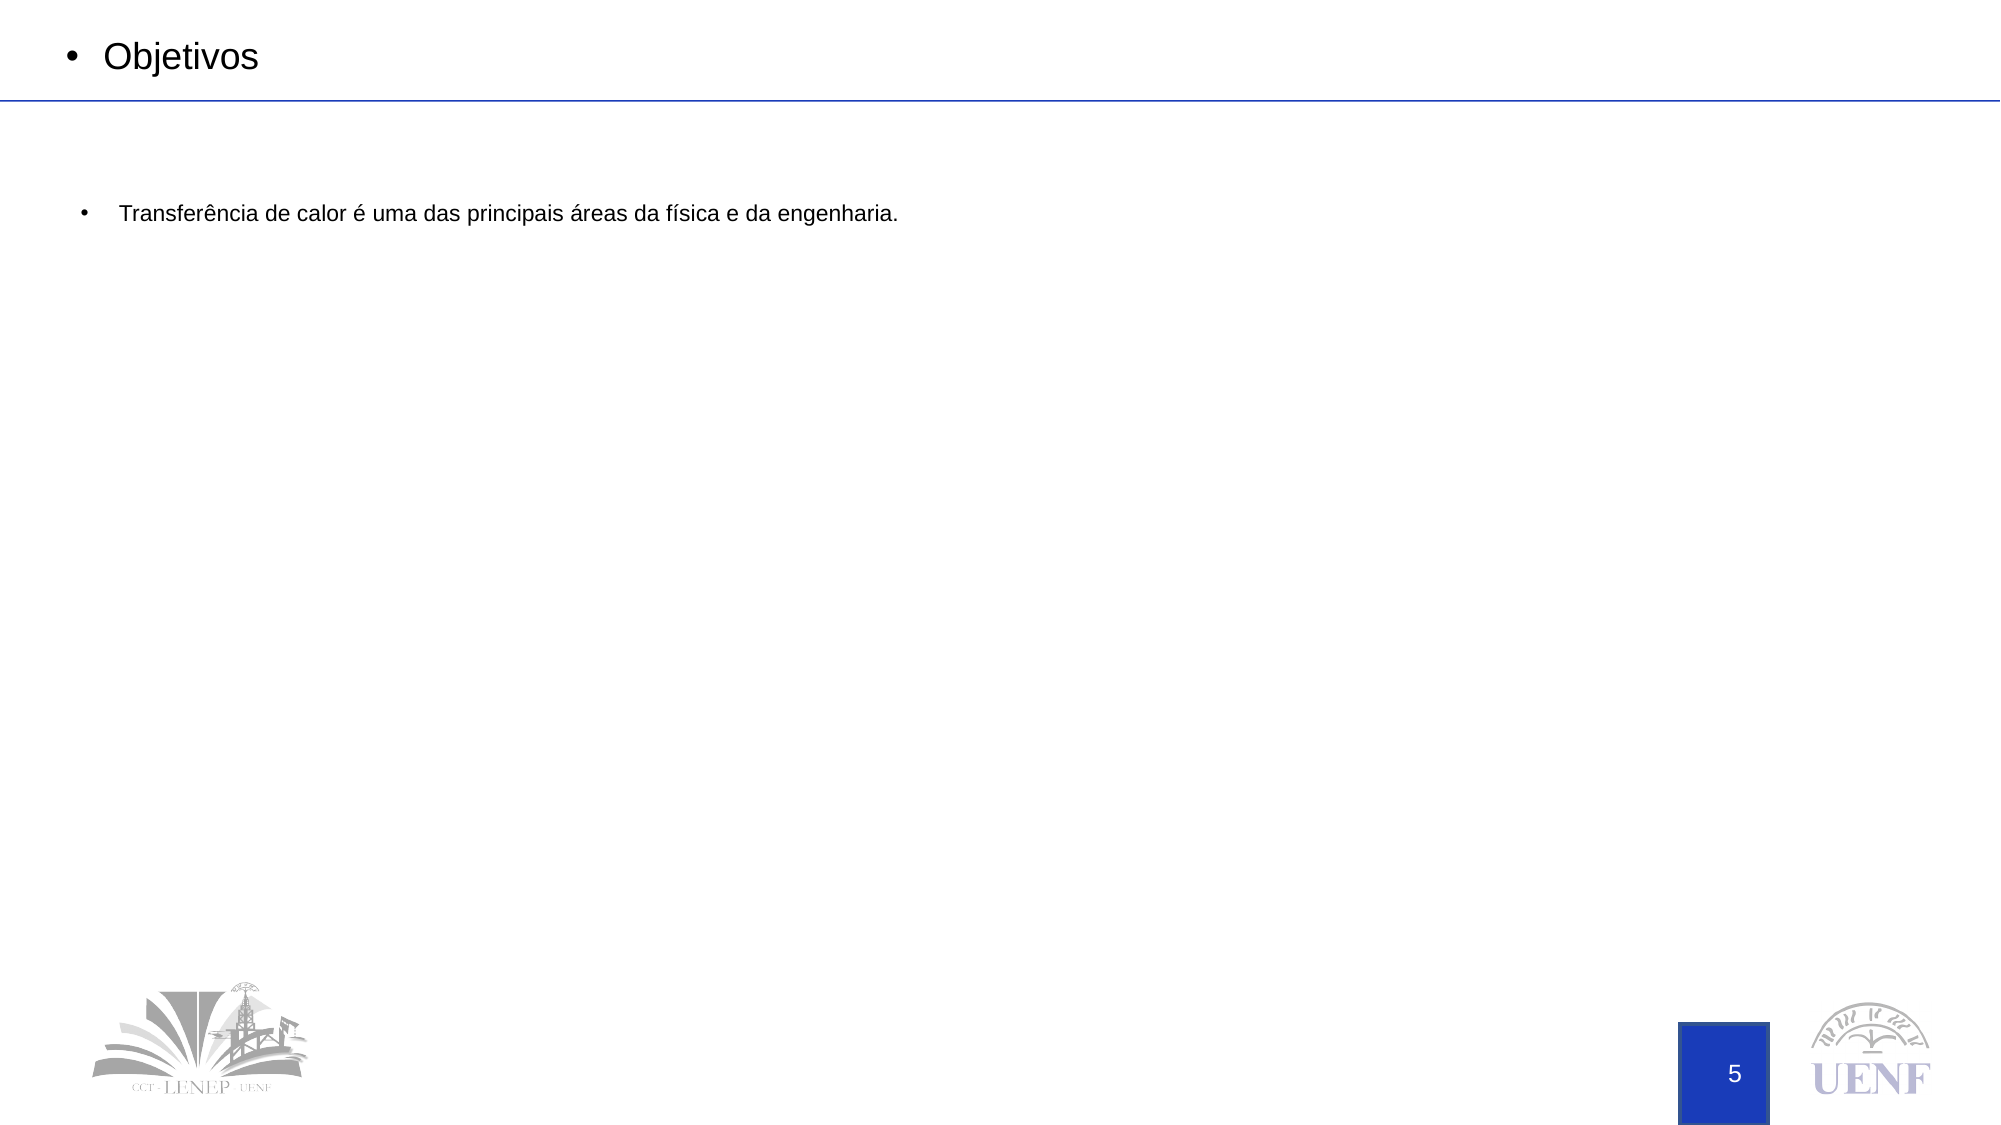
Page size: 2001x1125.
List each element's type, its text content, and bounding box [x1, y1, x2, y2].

text_box Transferência de calor é uma das principais áreas da física e da engenharia. [65, 177, 1891, 906]
subtitle Objetivos [65, 0, 810, 133]
